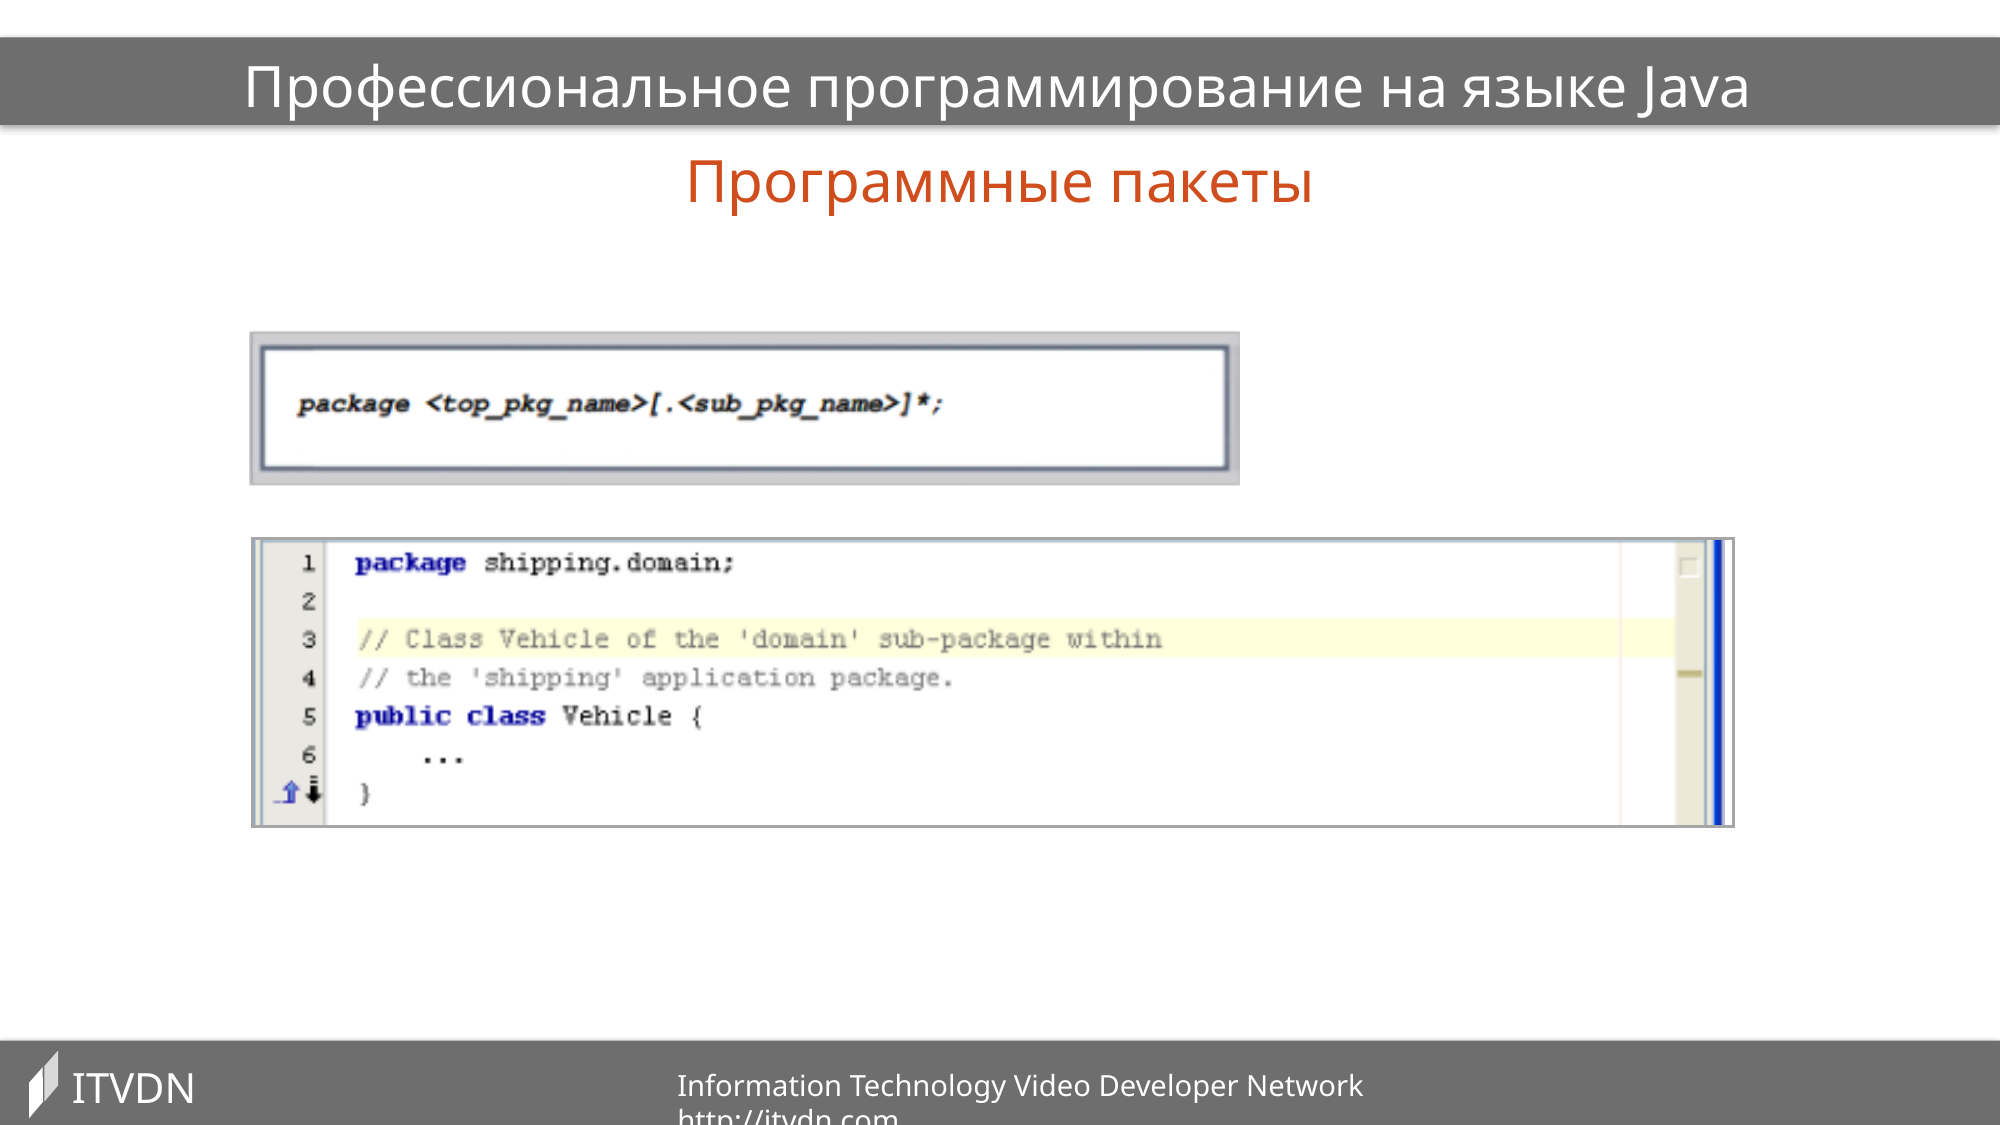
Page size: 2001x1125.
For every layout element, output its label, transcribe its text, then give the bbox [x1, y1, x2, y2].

text_box [0, 34, 2000, 128]
text_box Программные пакеты [324, 138, 1675, 225]
text_box [99, 264, 1825, 371]
text_box [0, 1037, 2000, 1125]
text_box ITVDN [62, 1054, 212, 1120]
text_box Information Technology Video Developer Network http://itvdn.com [662, 1059, 1963, 1125]
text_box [28, 1050, 59, 1119]
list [249, 328, 1240, 488]
picture [253, 539, 1733, 826]
text_box Профессиональное программирование на языке Java [207, 37, 1788, 132]
